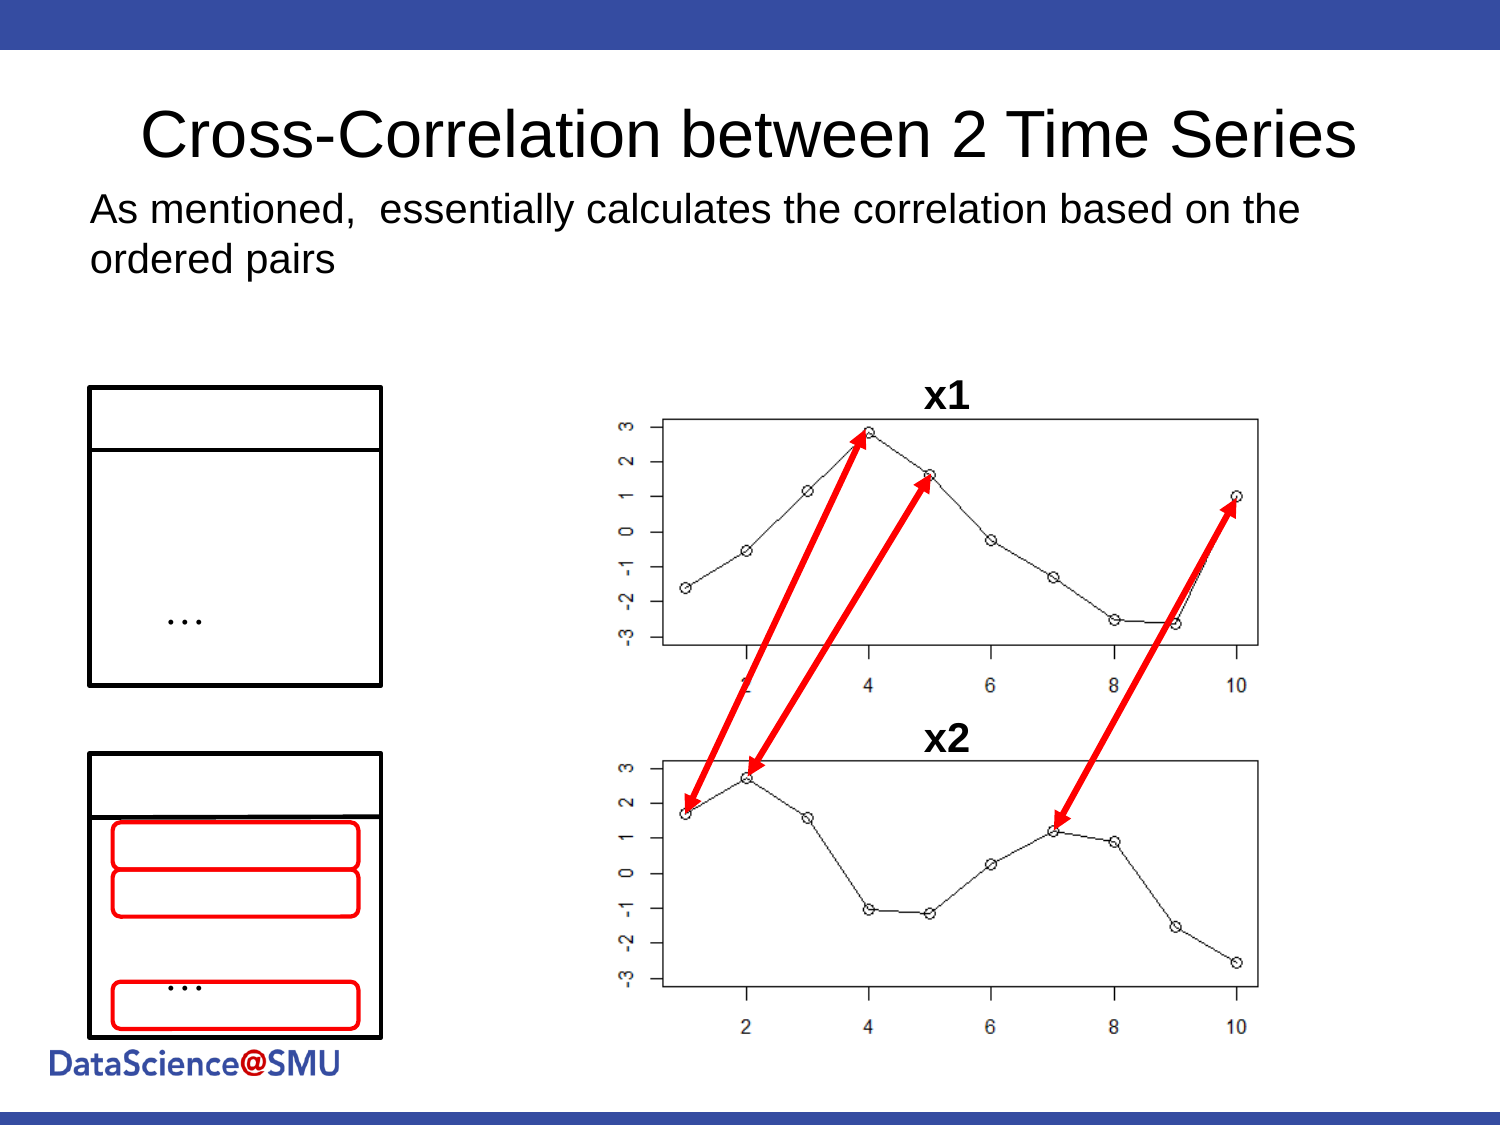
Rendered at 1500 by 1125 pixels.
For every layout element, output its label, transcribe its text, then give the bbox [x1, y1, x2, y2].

text_box [110, 979, 361, 1032]
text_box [684, 428, 866, 815]
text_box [1053, 497, 1237, 831]
picture [599, 355, 1284, 1038]
text_box [110, 870, 361, 919]
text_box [747, 473, 932, 777]
picture [50, 1049, 339, 1076]
title Cross-Correlation between 2 Time Series [75, 37, 1425, 225]
text_box [110, 826, 361, 872]
